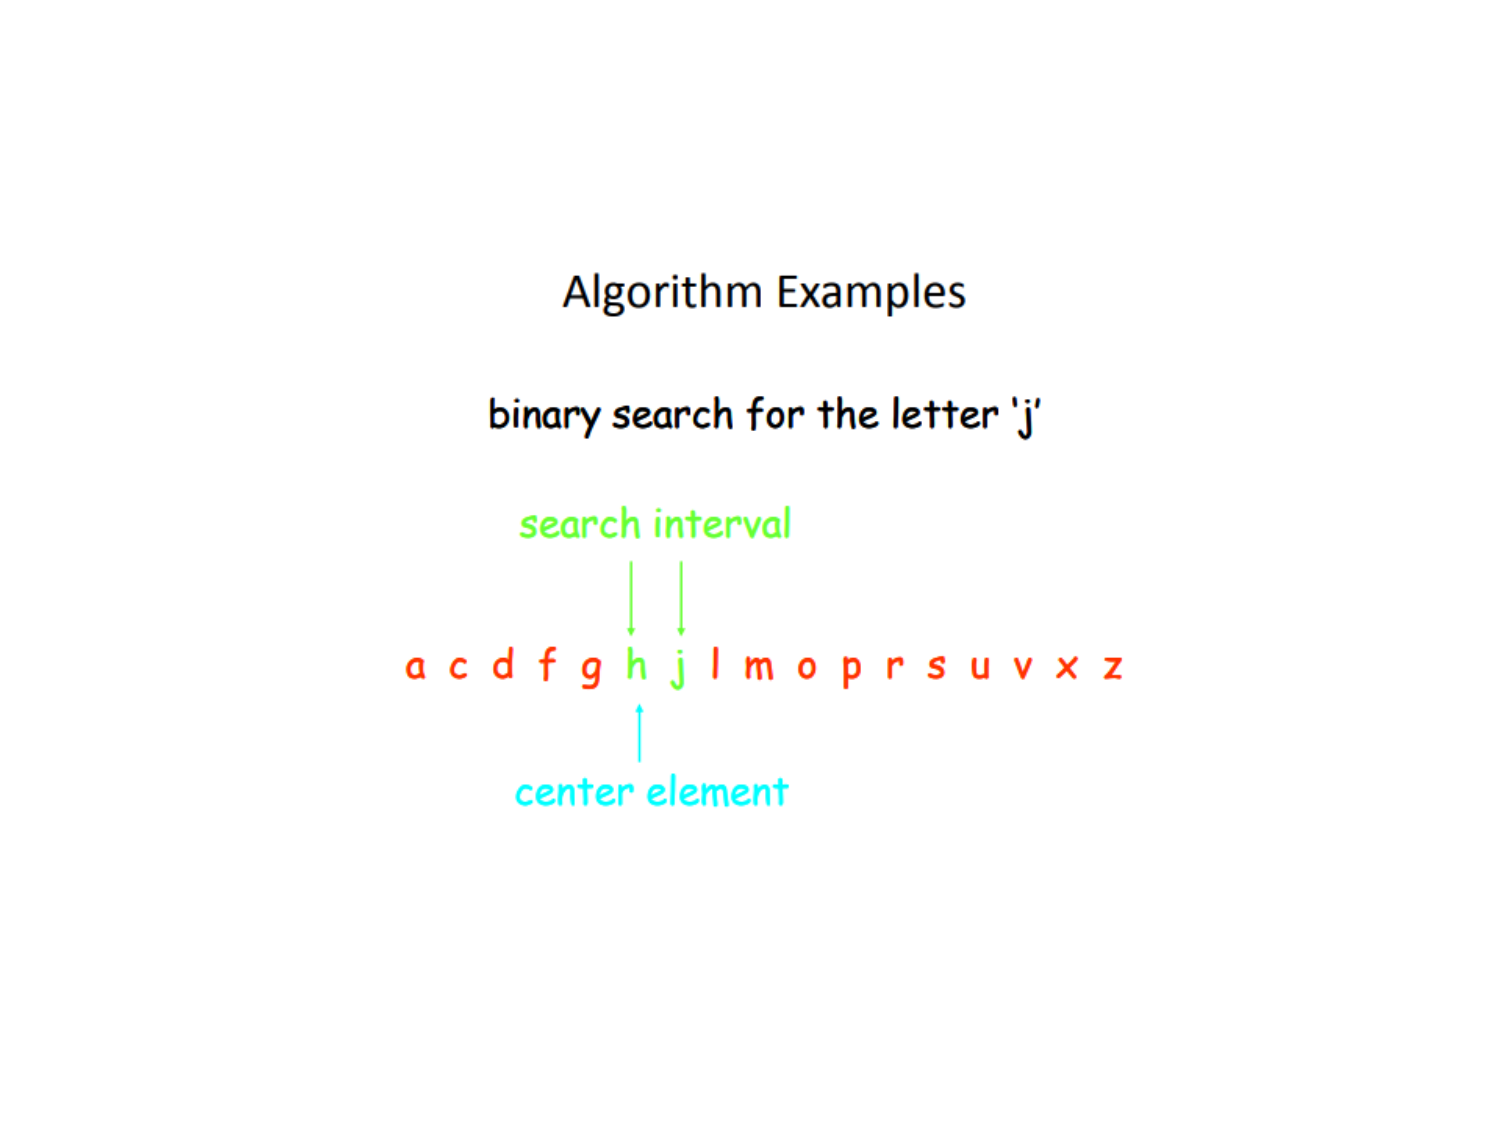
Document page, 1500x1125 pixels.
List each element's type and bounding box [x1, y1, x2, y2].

picture [305, 240, 1194, 885]
